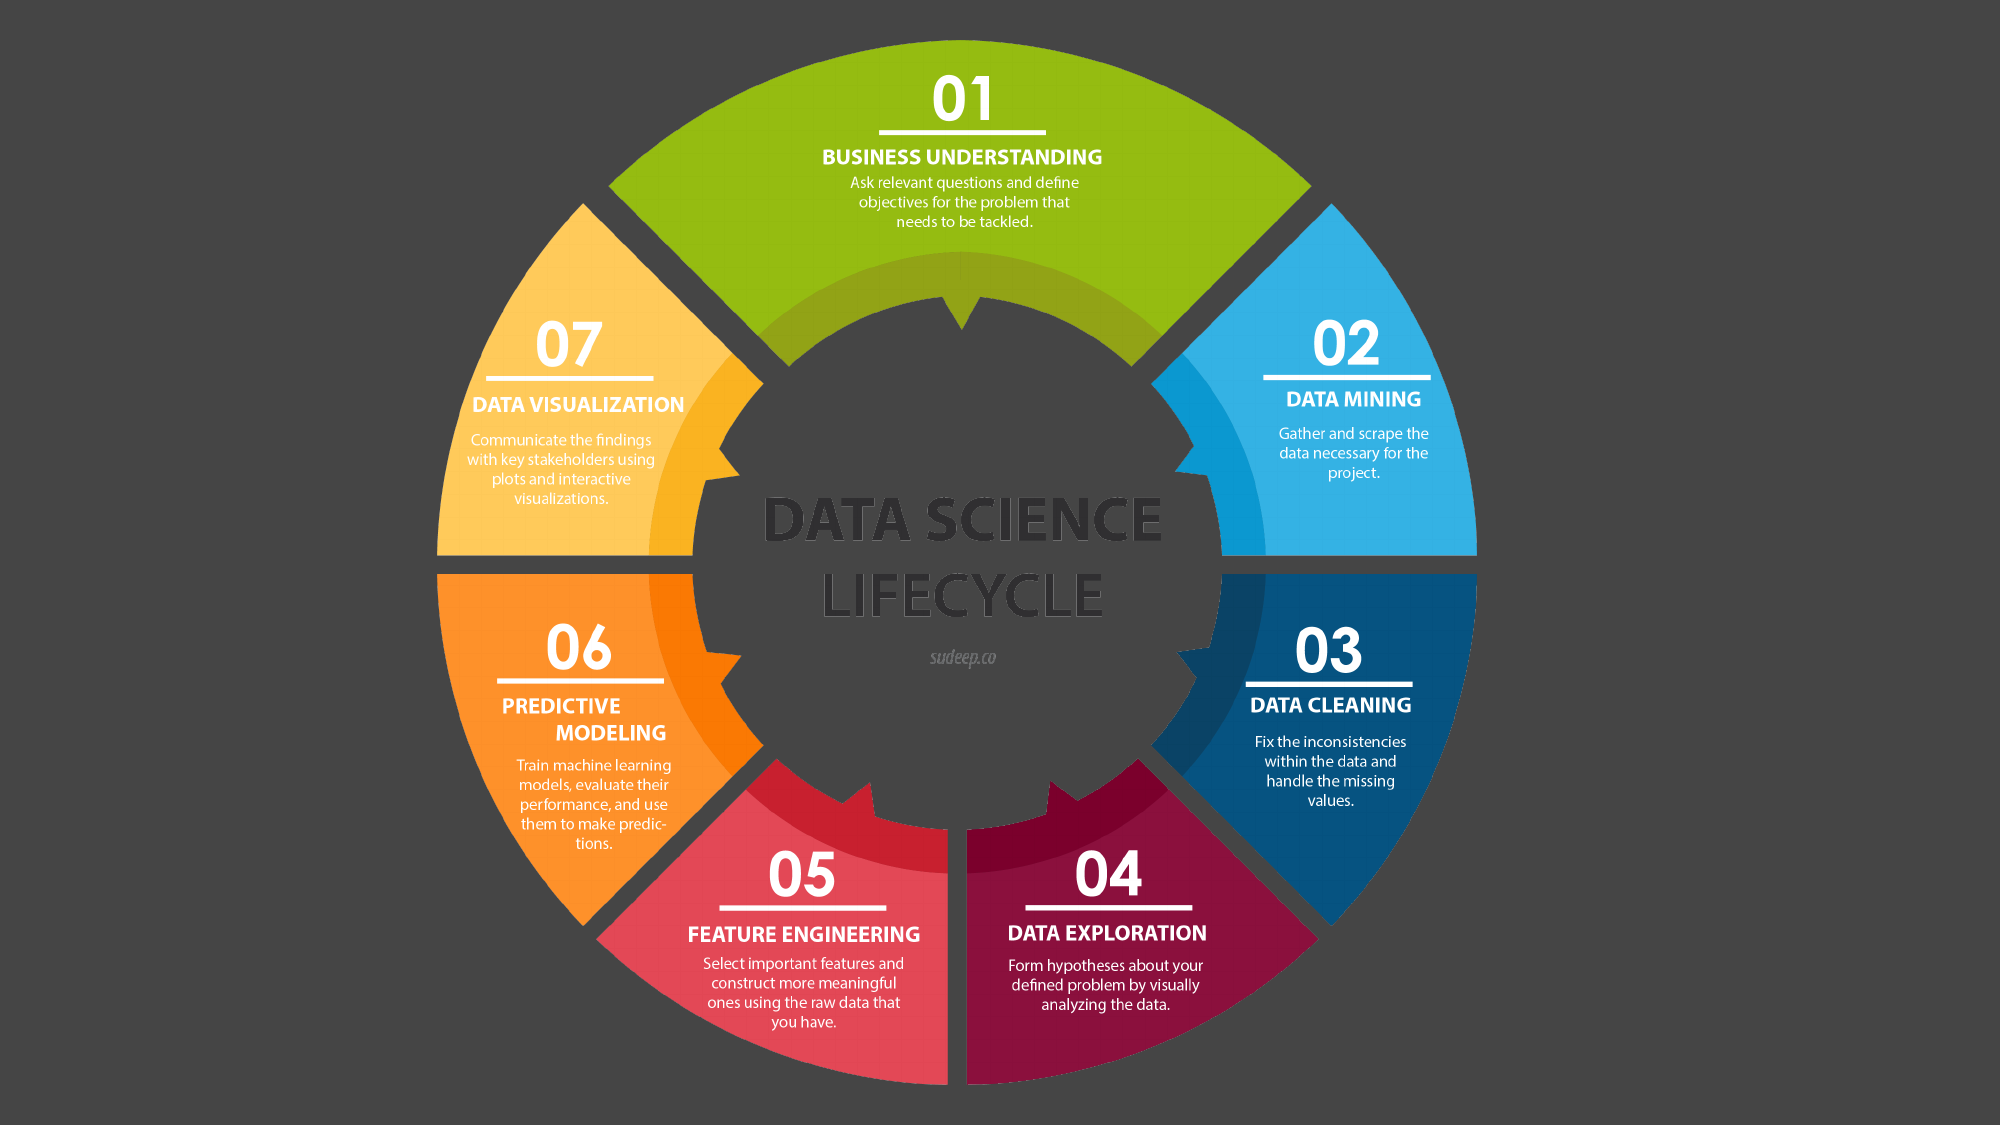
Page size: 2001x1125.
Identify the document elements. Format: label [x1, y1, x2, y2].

picture [437, 40, 1477, 1085]
